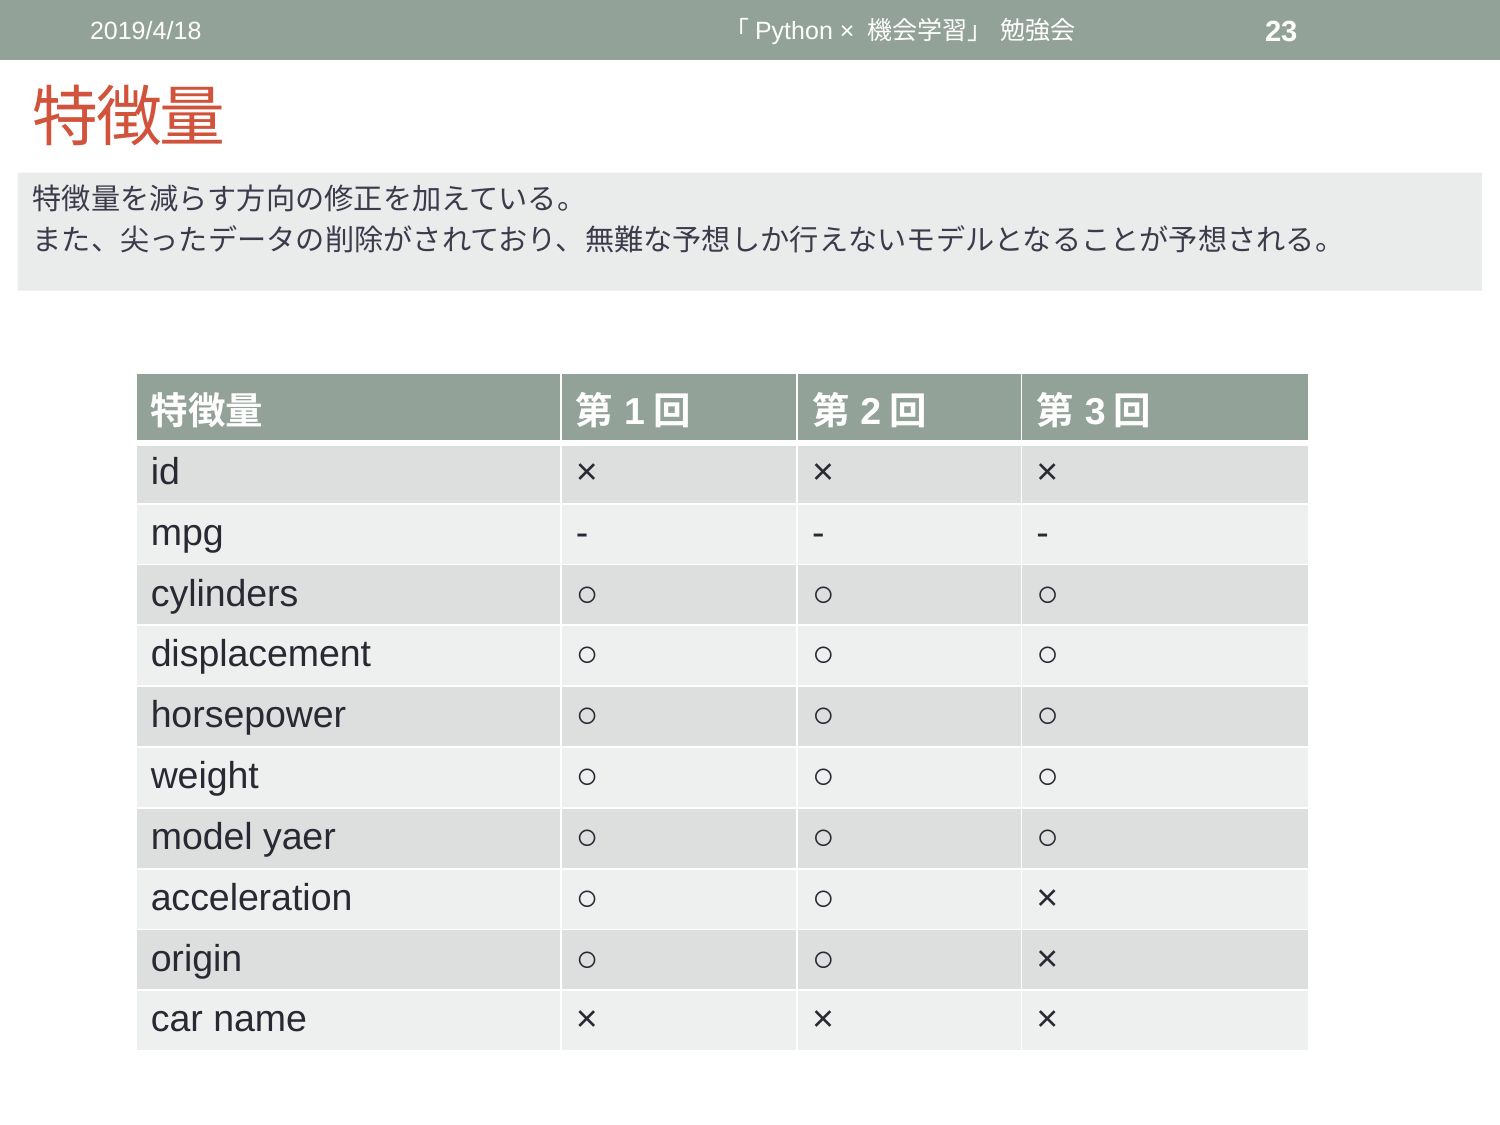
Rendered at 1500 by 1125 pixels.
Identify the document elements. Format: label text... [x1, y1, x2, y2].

table_cell car name [137, 991, 560, 1050]
table_cell model yaer [137, 809, 560, 868]
slide_number 23 [1250, 3, 1425, 57]
table_cell × [562, 446, 796, 503]
table_cell ○ [798, 930, 1021, 989]
table_cell ○ [562, 626, 796, 685]
table_cell × [1022, 930, 1308, 989]
table_cell origin [137, 930, 560, 989]
table_cell id [137, 446, 560, 503]
list 特徴量を減らす方向の修正を加えている。 また、尖ったデータの削除がされており、無難な予想しか行えないモデルとなることが予想される。 [17, 172, 1483, 291]
table_cell ○ [562, 930, 796, 989]
table_cell weight [137, 748, 560, 807]
table_cell ○ [798, 626, 1021, 685]
footer 「Python × 機会学習」 勉強会 [562, 3, 1238, 57]
table_cell × [1022, 446, 1308, 503]
table_cell ○ [562, 748, 796, 807]
table_cell ○ [1022, 809, 1308, 868]
table_cell × [1022, 991, 1308, 1050]
table_header 第1回 [562, 374, 796, 440]
table_cell ○ [1022, 748, 1308, 807]
table_cell ○ [798, 565, 1021, 624]
table_cell × [798, 446, 1021, 503]
table_cell ○ [1022, 687, 1308, 746]
table_cell ○ [562, 809, 796, 868]
table_cell × [1022, 870, 1308, 929]
table_cell ○ [1022, 626, 1308, 685]
table_cell ○ [562, 687, 796, 746]
table_header 特徴量 [137, 374, 560, 440]
table_cell ○ [798, 809, 1021, 868]
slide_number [75, 3, 550, 57]
table_cell - [562, 505, 796, 564]
table_cell - [1022, 505, 1308, 564]
table_cell acceleration [137, 870, 560, 929]
table_cell - [798, 505, 1021, 564]
table_header 第3回 [1022, 374, 1308, 440]
table_cell ○ [798, 748, 1021, 807]
table_cell displacement [137, 626, 560, 685]
table_cell ○ [562, 870, 796, 929]
table_cell × [798, 991, 1021, 1050]
table_cell ○ [798, 870, 1021, 929]
table_header 第2回 [798, 374, 1021, 440]
title 特徴量 [17, 66, 1483, 161]
table_cell ○ [562, 565, 796, 624]
table_cell ○ [1022, 565, 1308, 624]
table_cell × [562, 991, 796, 1050]
table_cell ○ [798, 687, 1021, 746]
table_cell horsepower [137, 687, 560, 746]
table_cell cylinders [137, 565, 560, 624]
table_cell mpg [137, 505, 560, 564]
